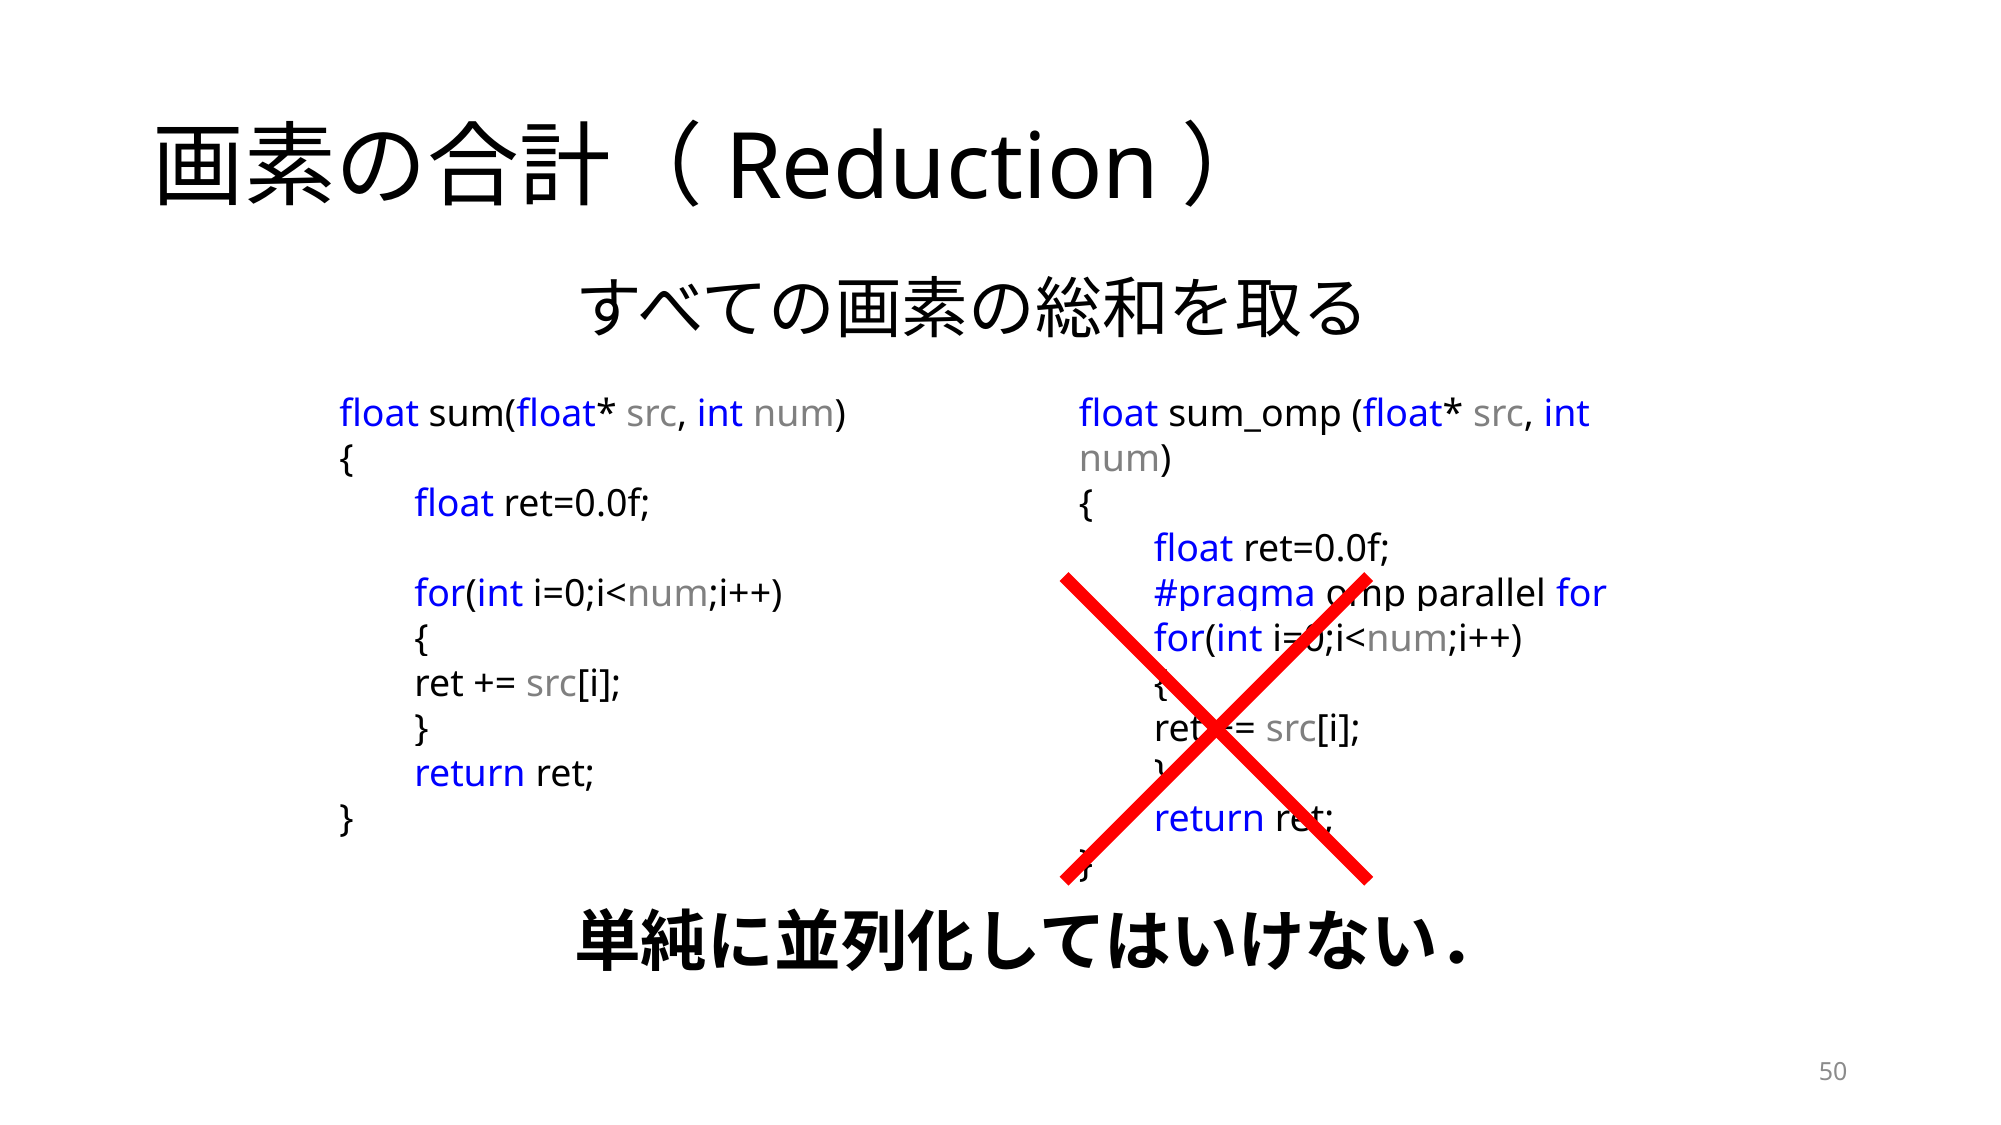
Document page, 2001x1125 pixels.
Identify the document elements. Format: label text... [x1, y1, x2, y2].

text_box float sum_omp (float* src, int num) { float ret=0.0f; #pragma omp parallel for for(int i=0;i<num;i++) { ret += src[i]; } return ret; } [1063, 381, 1684, 891]
slide_number 50 [1412, 1042, 1863, 1103]
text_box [1064, 576, 1369, 882]
text_box すべての画素の総和を取る [560, 258, 1385, 354]
text_box float sum(float* src, int num) { float ret=0.0f; for(int i=0;i<num;i++) { ret += src[i]; } return ret; } [324, 381, 867, 846]
text_box 単純に並列化してはいけない． [559, 891, 1521, 987]
title 画素の合計（Reduction） [137, 59, 1863, 278]
